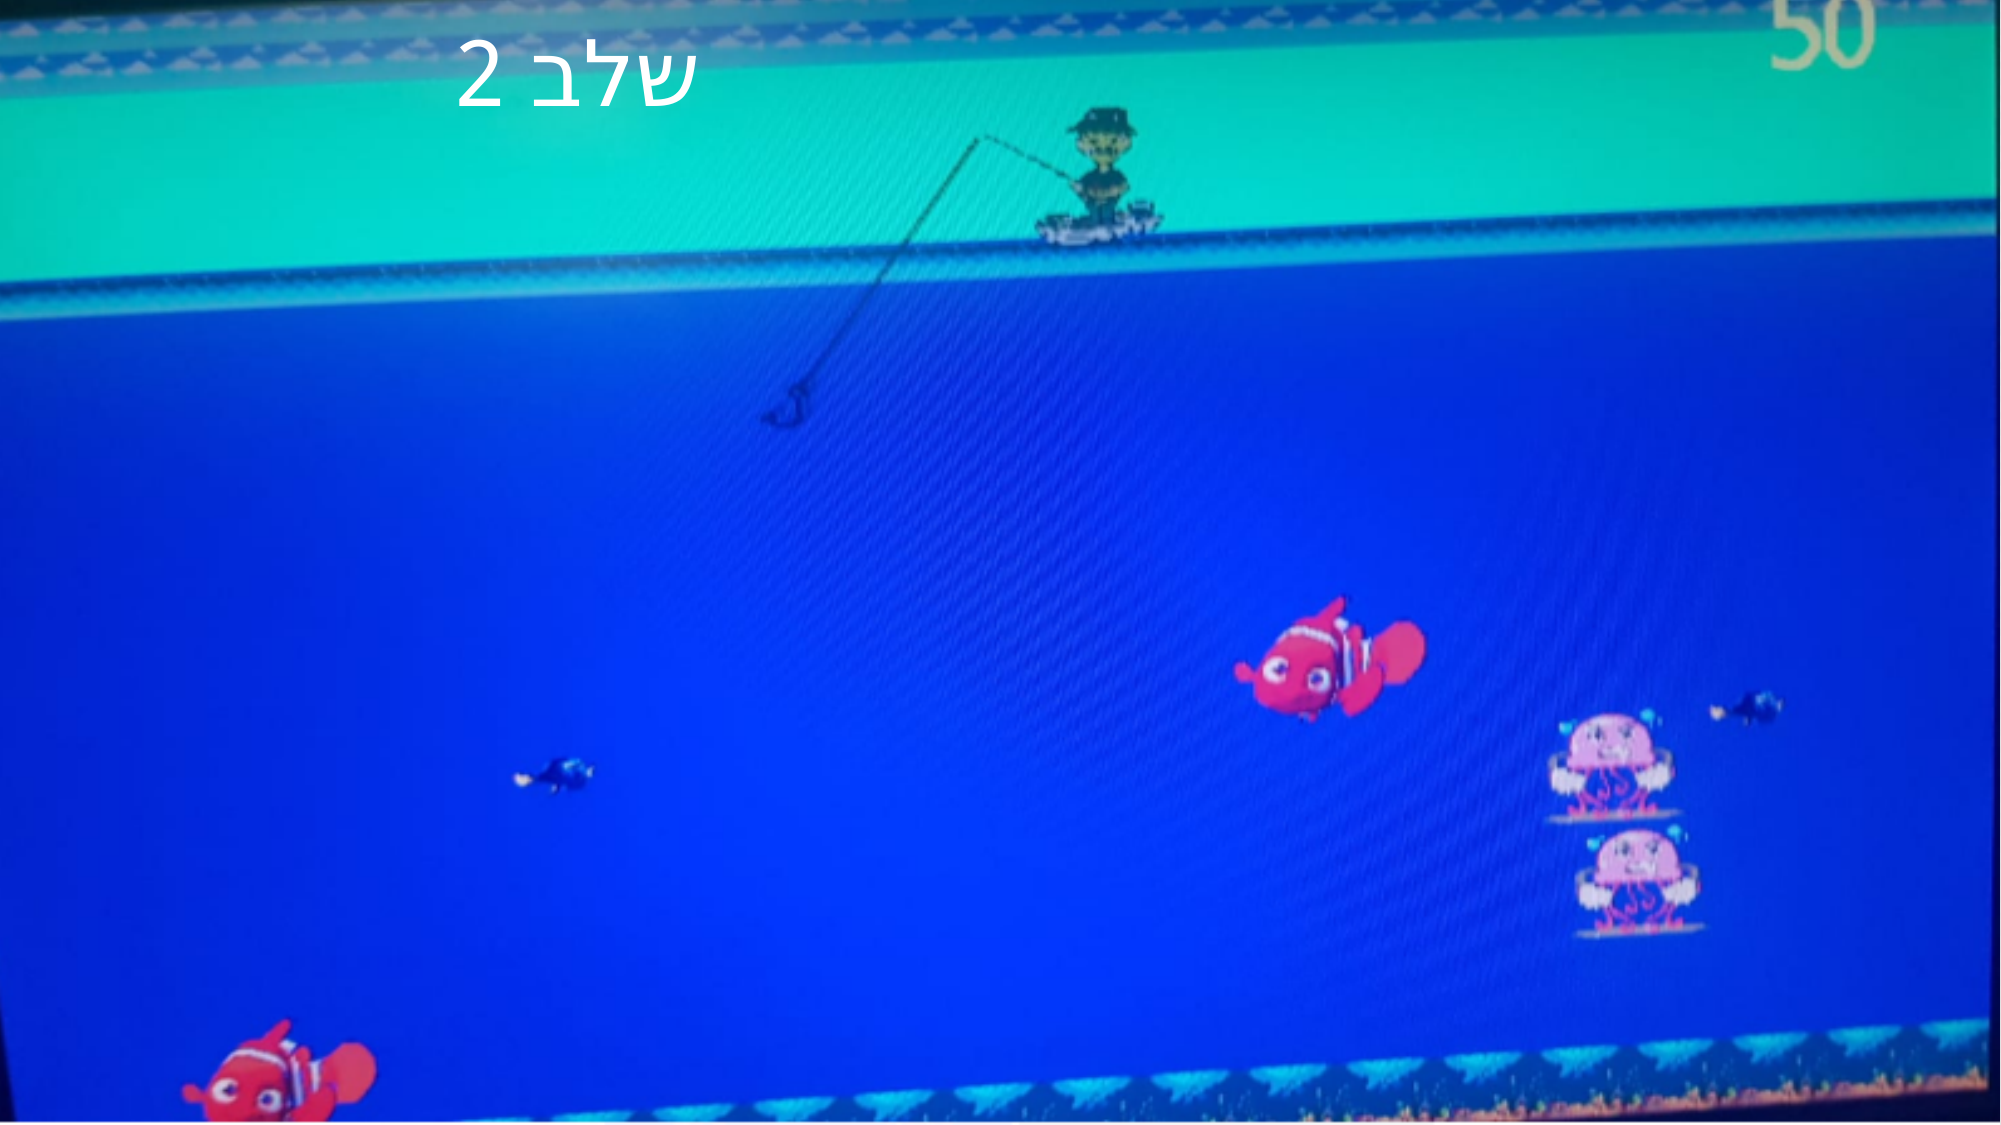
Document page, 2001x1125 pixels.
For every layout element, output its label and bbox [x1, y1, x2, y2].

list [0, 0, 2000, 1125]
